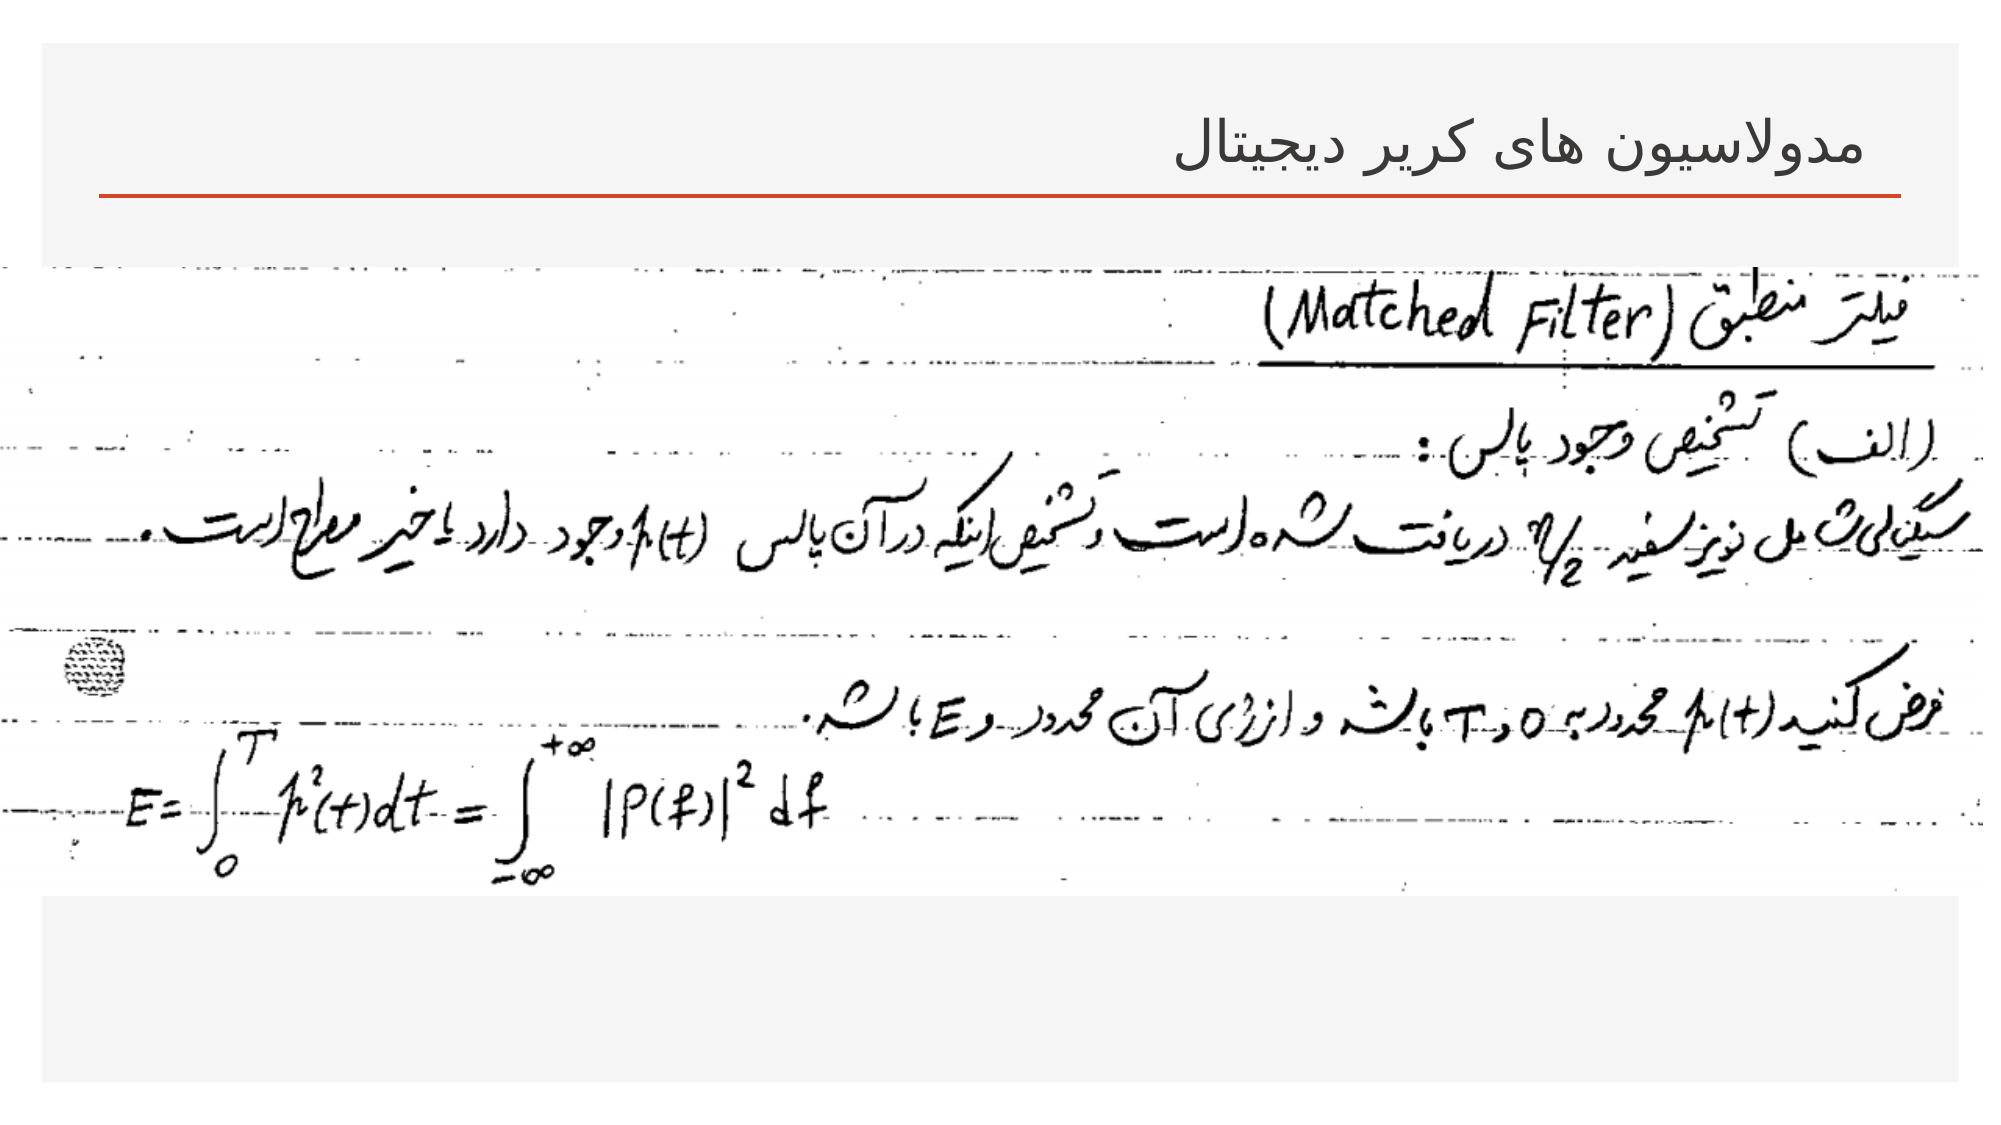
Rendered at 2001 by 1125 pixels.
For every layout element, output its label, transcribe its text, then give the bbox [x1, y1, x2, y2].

title مدولاسیون های کریر دیجیتال [754, 77, 1883, 182]
picture [0, 267, 1983, 896]
